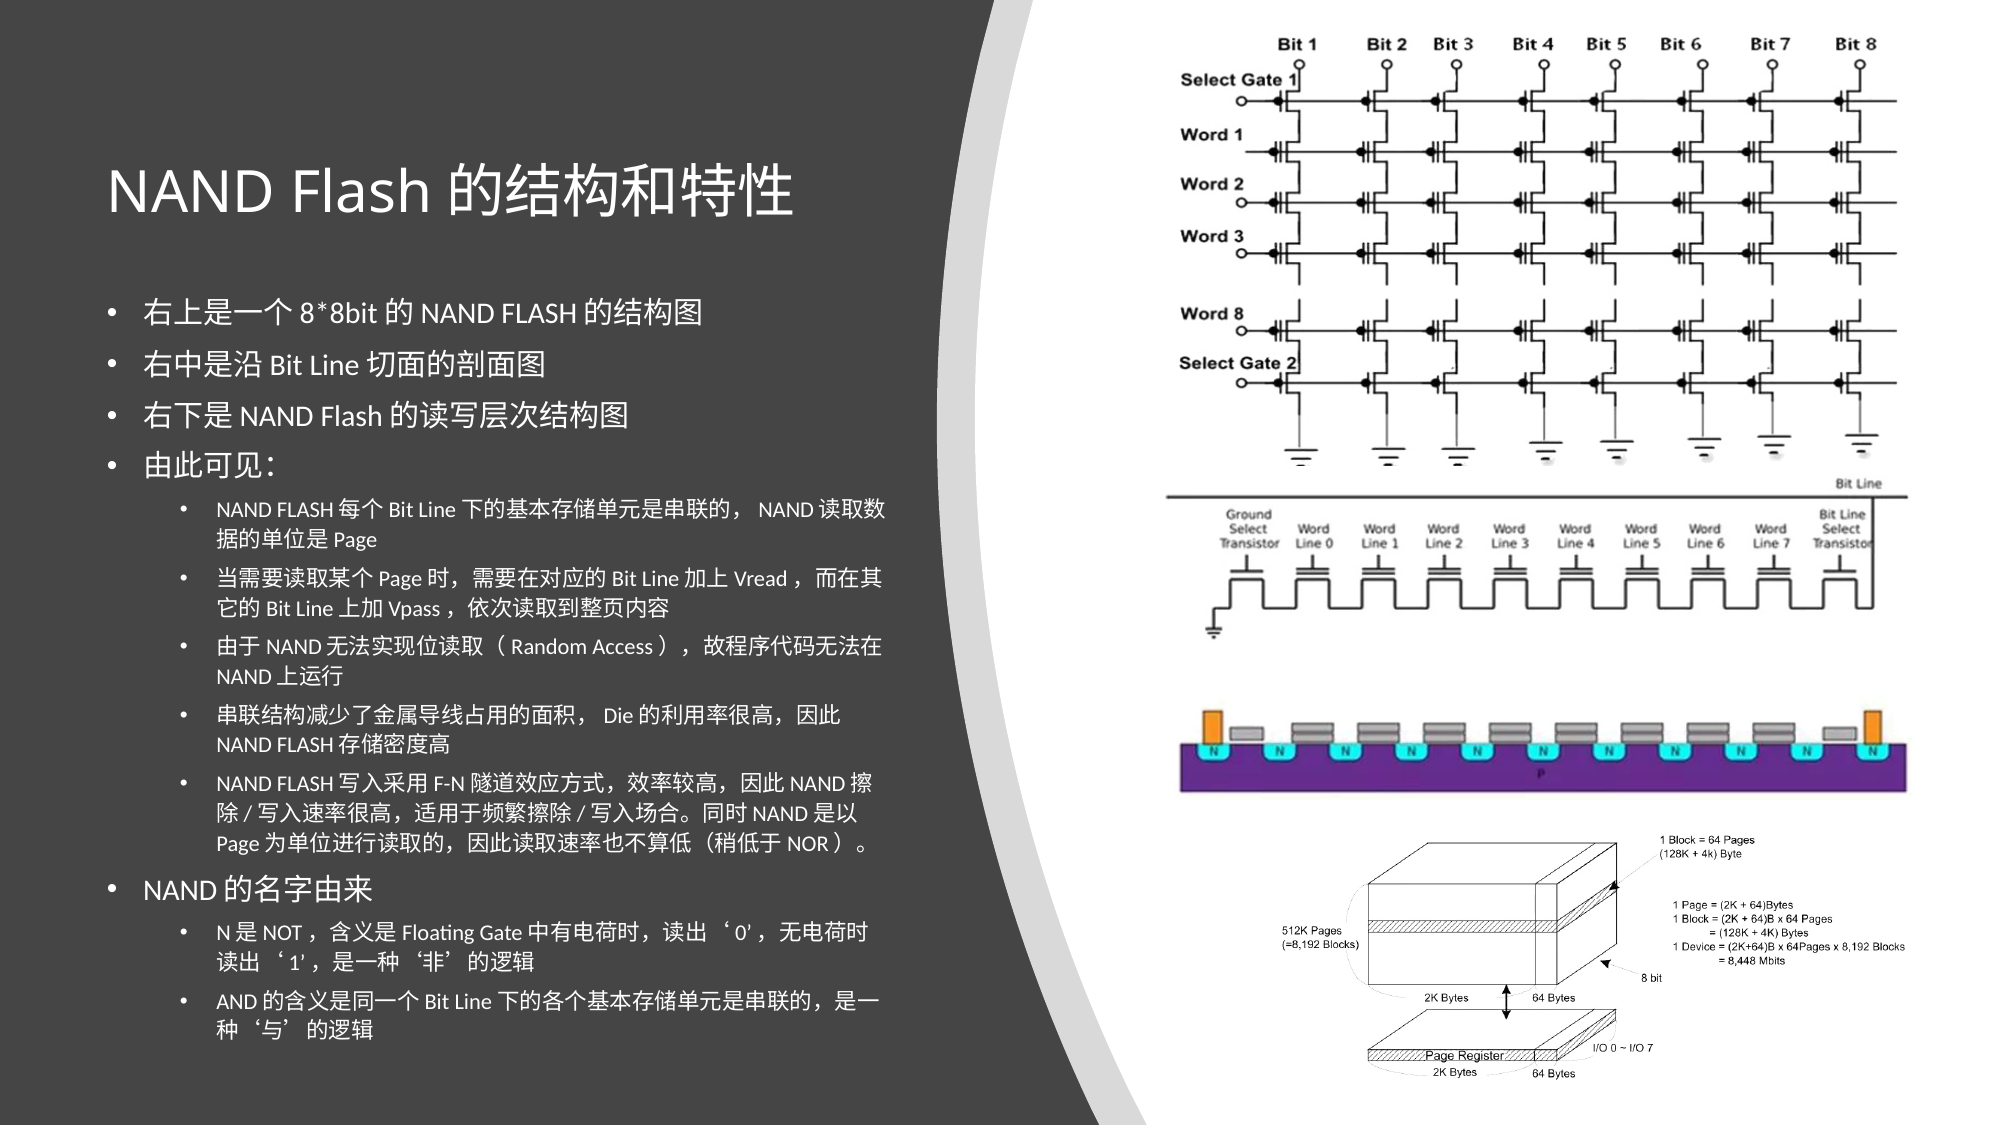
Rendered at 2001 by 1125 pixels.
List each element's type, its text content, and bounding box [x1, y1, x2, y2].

title NAND Flash的结构和特性 [91, 125, 902, 263]
picture [1275, 817, 1912, 1085]
text_box [973, 0, 2000, 1125]
picture [1160, 19, 1919, 800]
list 右上是一个8*8bit的NAND FLASH的结构图 右中是沿Bit Line切面的剖面图 右下是NAND Flash的读写层次结构图 由此可见： NAND FLASH每个Bit Line下的基本存储单元是串联的，NAND读取数据的单位是Page 当需要读取某个Page时，需要在对应的Bit Line加上Vread，而在其它的Bit Line上加Vpass，依次读取到整页内容 由于NAND无法实现位读取（Random Access），故程序代码无法在NAND上运行 串联结构减少了金属导线占用的面积，Die的利用率很高，因此NAND FLASH存储密度高 NAND FLASH写入采用F-N隧道效应方式，效率较高，因此NAND擦除/写入速率很高，适用于频繁擦除/写入场合。同时NAND是以Page为单位进行读取的，因此读取速率也不算低（稍低于NOR）。 NAND的名字由来 N是NOT，含义是Floating Gate中有电荷时，读出‘0’，无电荷时读出‘1’，是一种‘非’的逻辑 AND的含义是同一个Bit Line下的各个基本存储单元是串联的，是一种‘与’的逻辑 [91, 290, 902, 1064]
text_box [935, 0, 1145, 1125]
